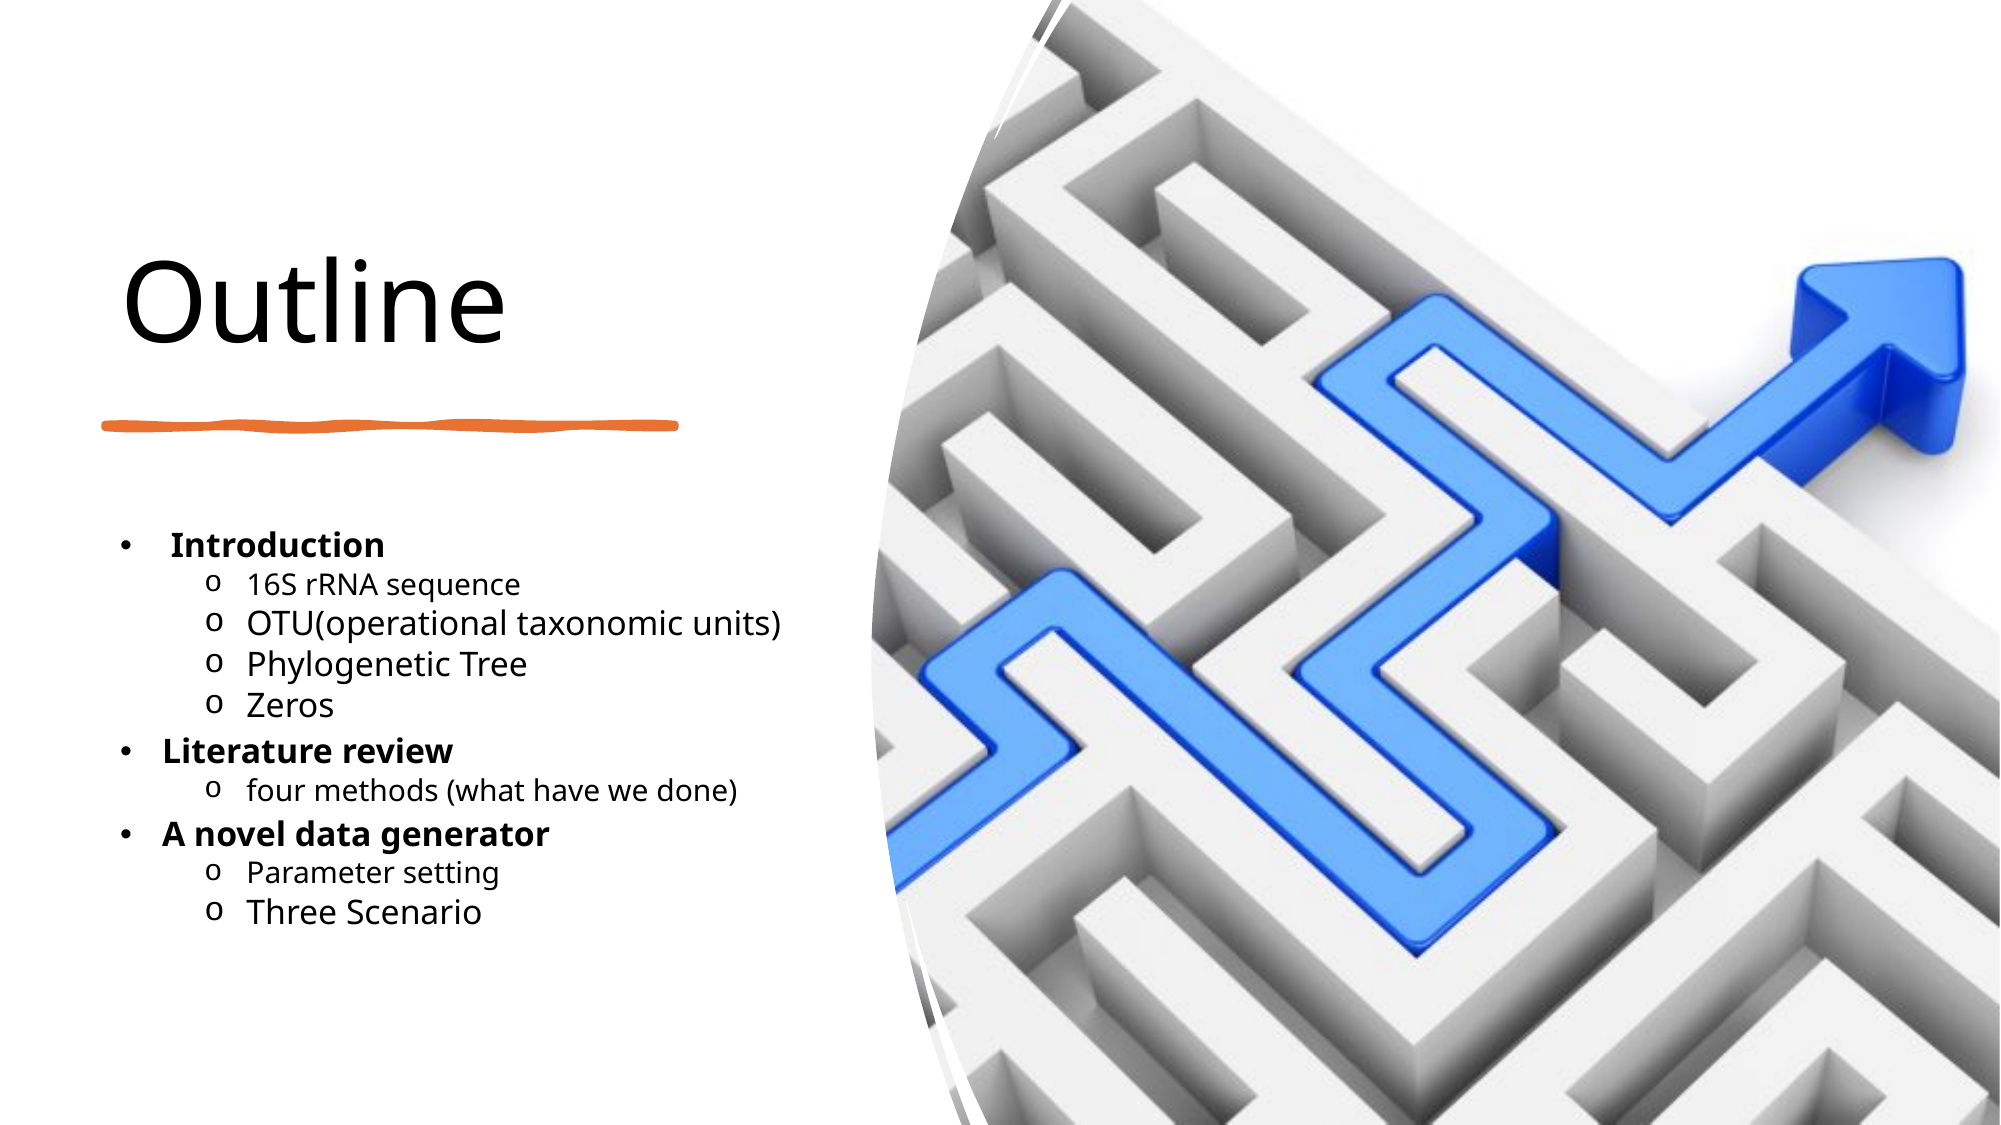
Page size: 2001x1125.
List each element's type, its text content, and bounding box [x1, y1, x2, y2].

list Introduction 16S rRNA sequence OTU(operational taxonomic units) Phylogenetic Tree Zeros Literature review four methods (what have we done) A novel data generator Parameter setting Three Scenario [105, 471, 802, 1016]
text_box [0, 0, 870, 1125]
title Outline [105, 196, 715, 375]
text_box [103, 420, 677, 432]
picture [870, 0, 2000, 1125]
